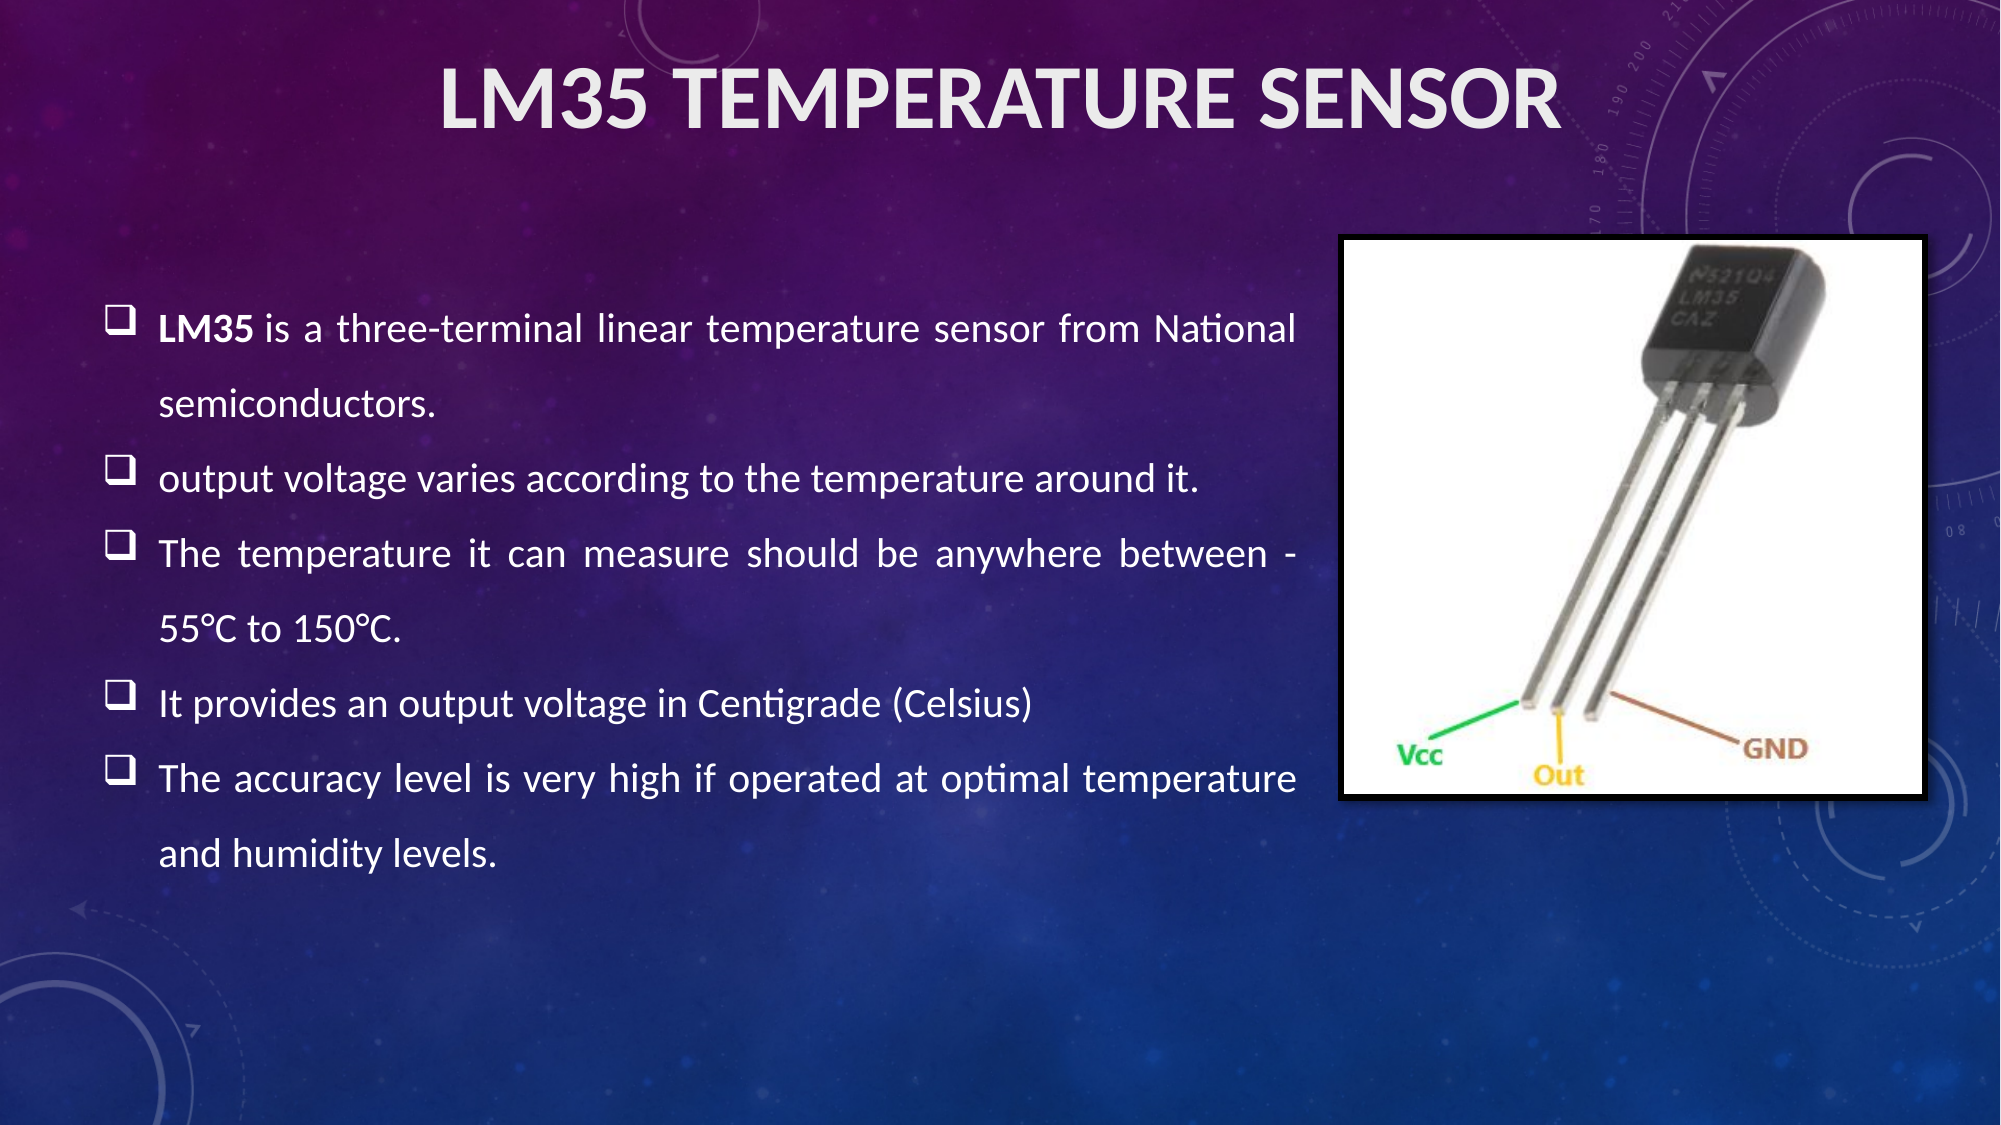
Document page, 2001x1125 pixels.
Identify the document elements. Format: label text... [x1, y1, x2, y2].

text_box LM35 TEMPERATURE SENSOR [424, 29, 1581, 155]
text_box LM35 is a three-terminal linear temperature sensor from National semiconductors. output voltage varies according to the temperature around it. The temperature it can measure should be anywhere between -55°C to 150°C. It provides an output voltage in Centigrade (Celsius) The accuracy level is very high if operated at optimal temperature and humidity levels. [87, 268, 1312, 884]
picture [0, 0, 2001, 1125]
